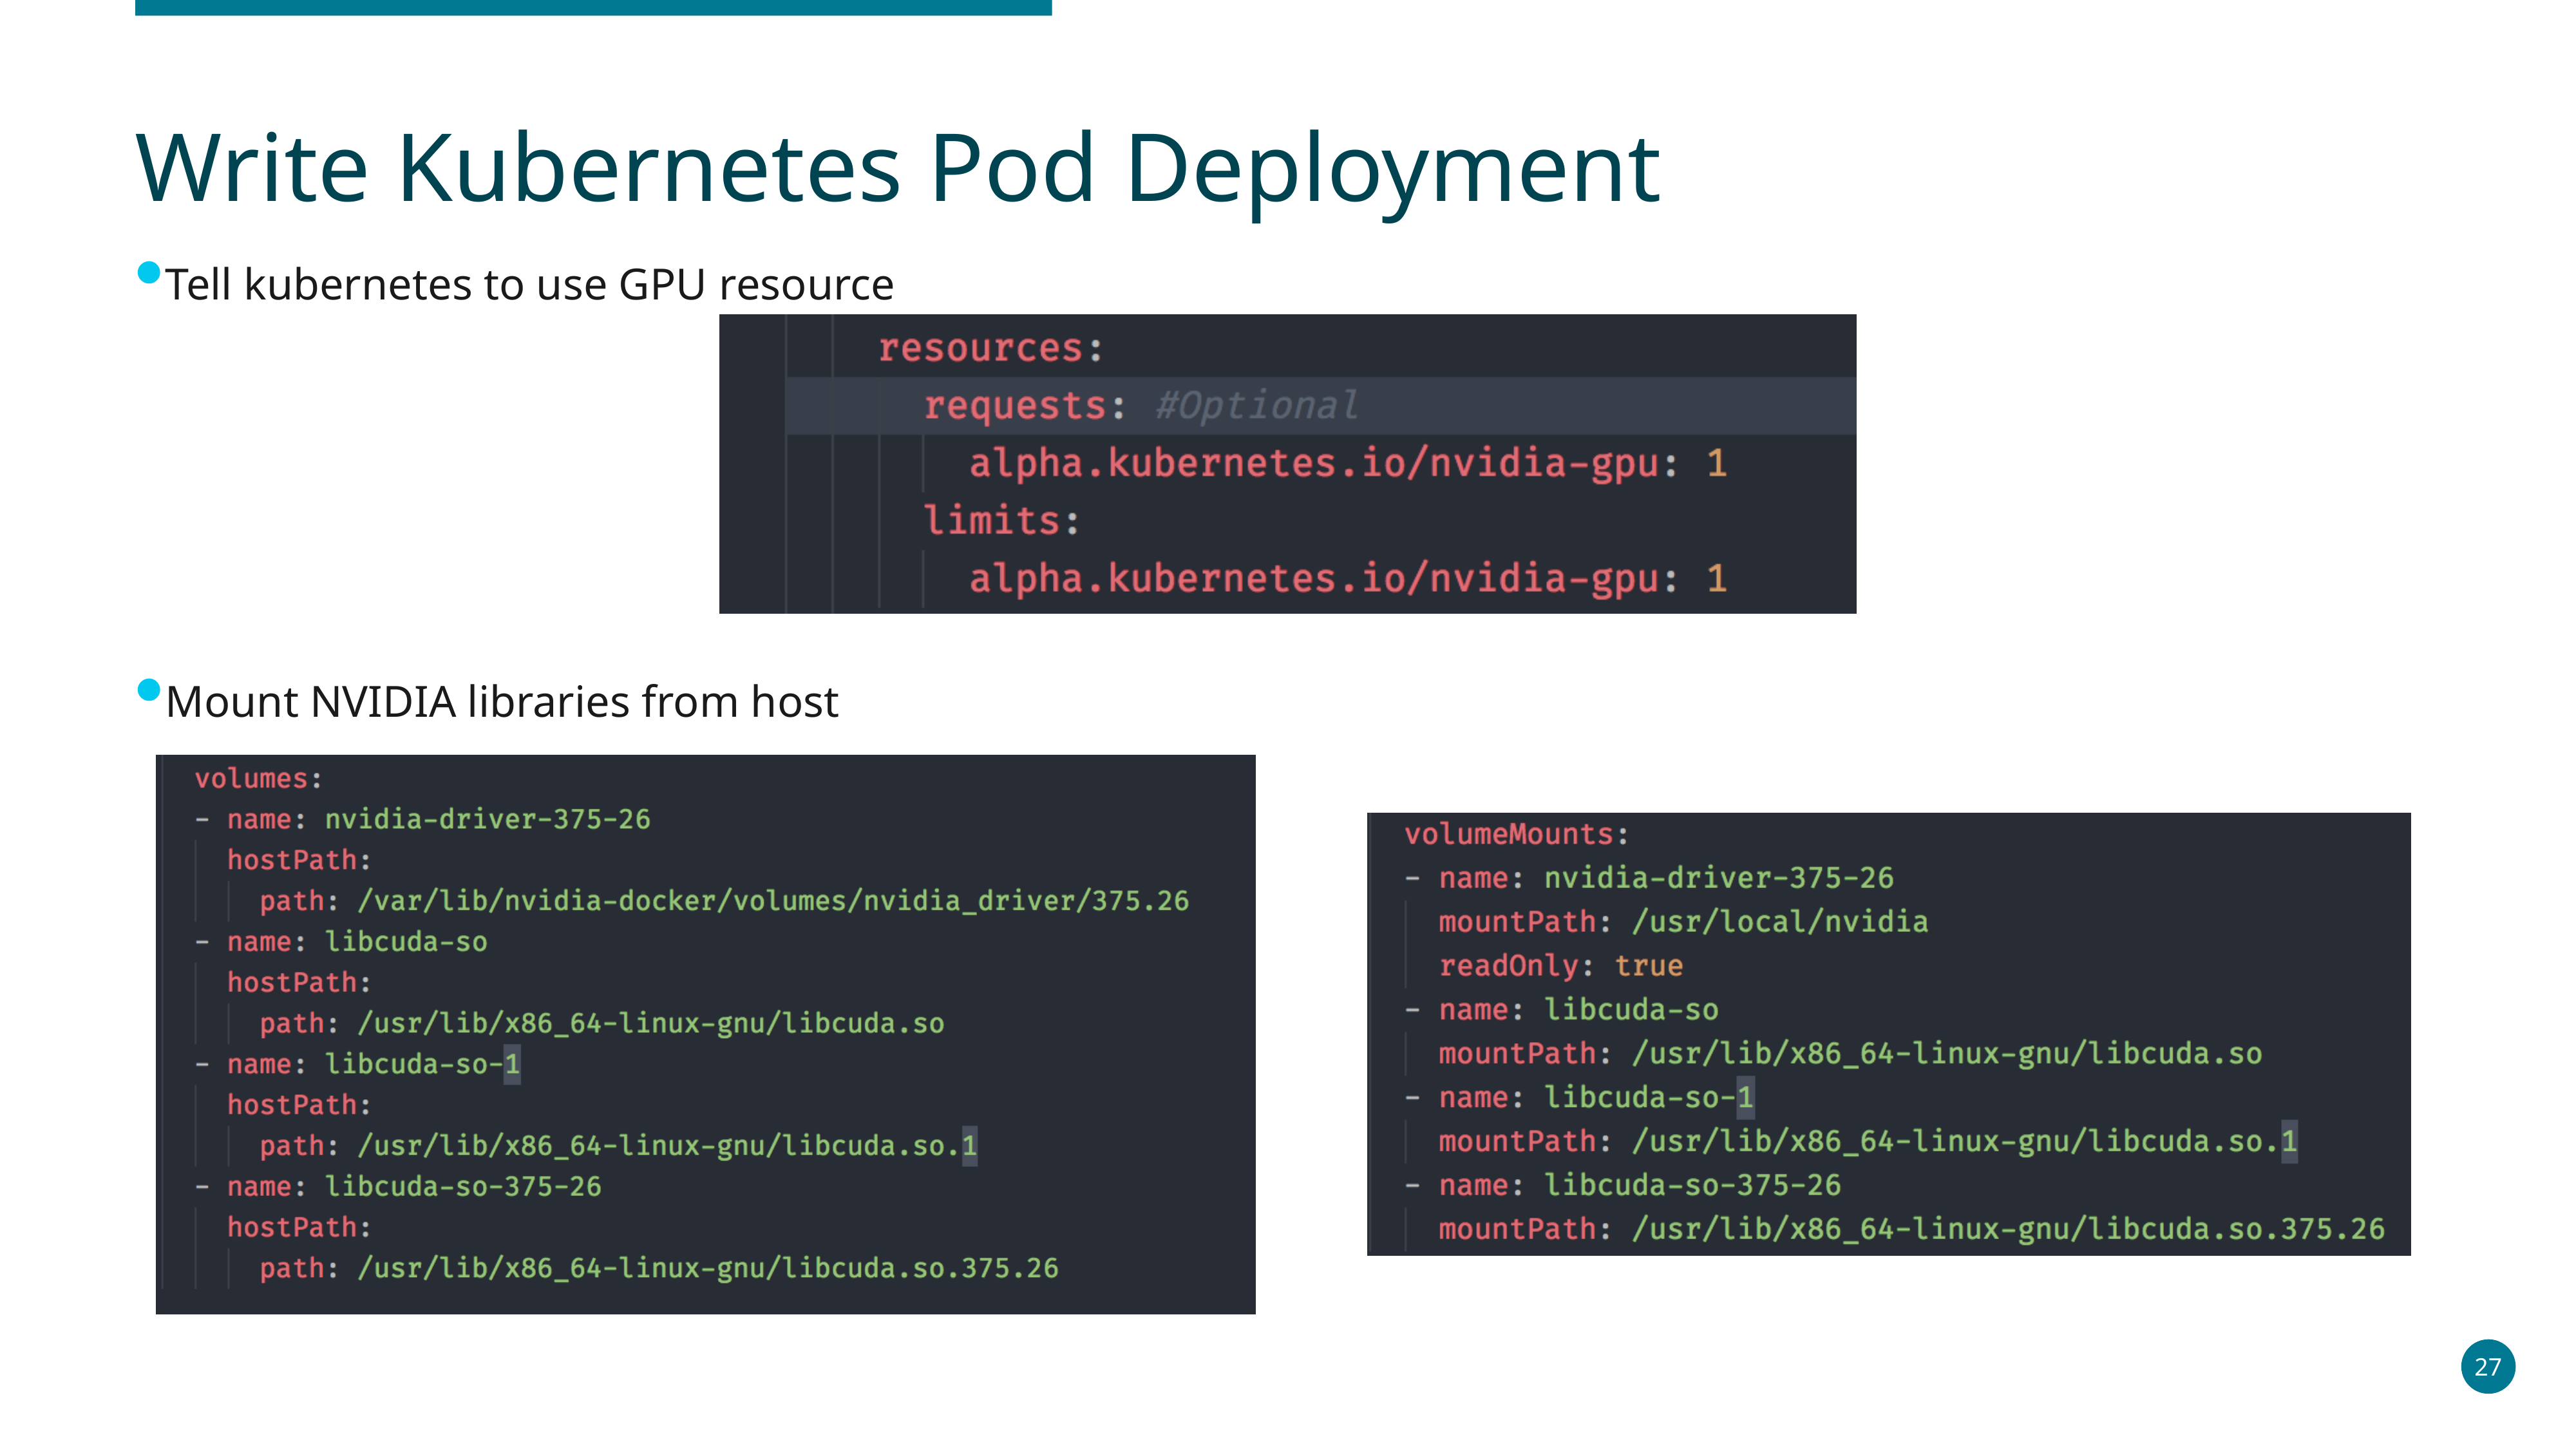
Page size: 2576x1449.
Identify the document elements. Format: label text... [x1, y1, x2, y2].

list Tell kubernetes to use GPU resource Mount NVIDIA libraries from host [134, 251, 2442, 1286]
picture [719, 314, 1857, 614]
picture [1367, 813, 2411, 1256]
slide_number 27 [2473, 1351, 2505, 1382]
title Write Kubernetes Pod Deployment [134, 107, 2442, 223]
picture [156, 754, 1256, 1315]
